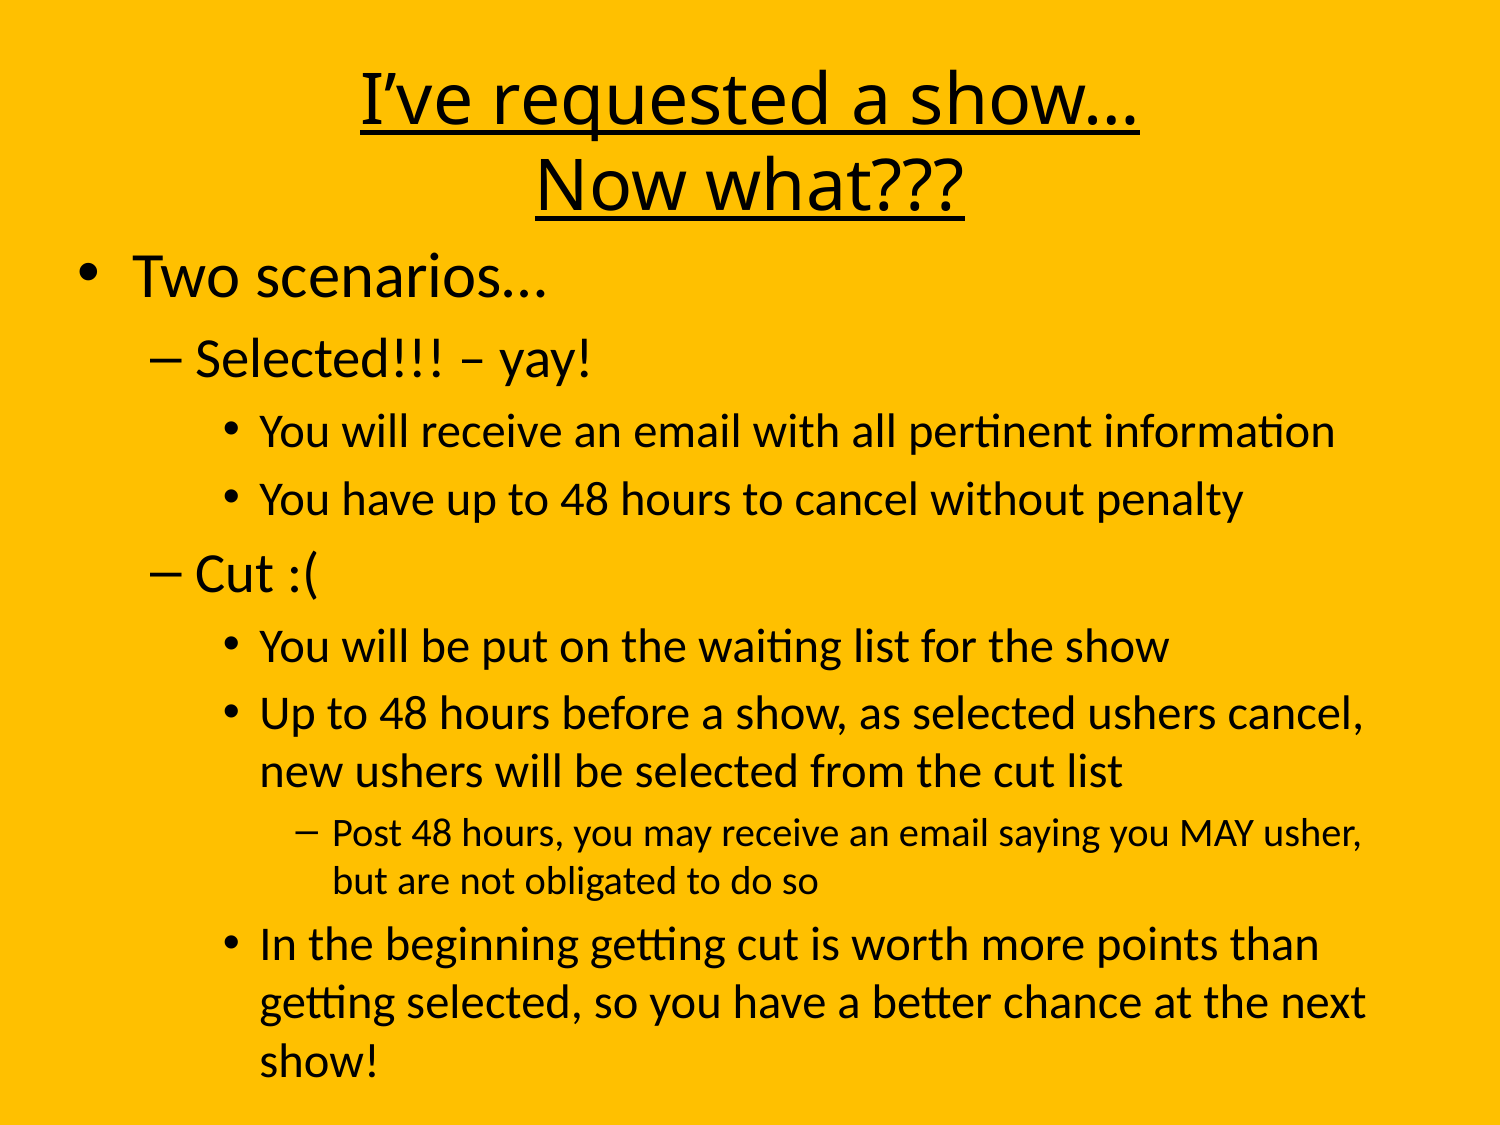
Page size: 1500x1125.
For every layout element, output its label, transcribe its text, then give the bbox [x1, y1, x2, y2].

list Two scenarios… Selected!!! – yay! You will receive an email with all pertinent information You have up to 48 hours to cancel without penalty Cut :( You will be put on the waiting list for the show Up to 48 hours before a show, as selected ushers cancel, new ushers will be selected from the cut list Post 48 hours, you may receive an email saying you MAY usher, but are not obligated to do so In the beginning getting cut is worth more points than getting selected, so you have a better chance at the next show! [62, 224, 1413, 1100]
title I’ve requested a show… Now what??? [75, 45, 1425, 233]
